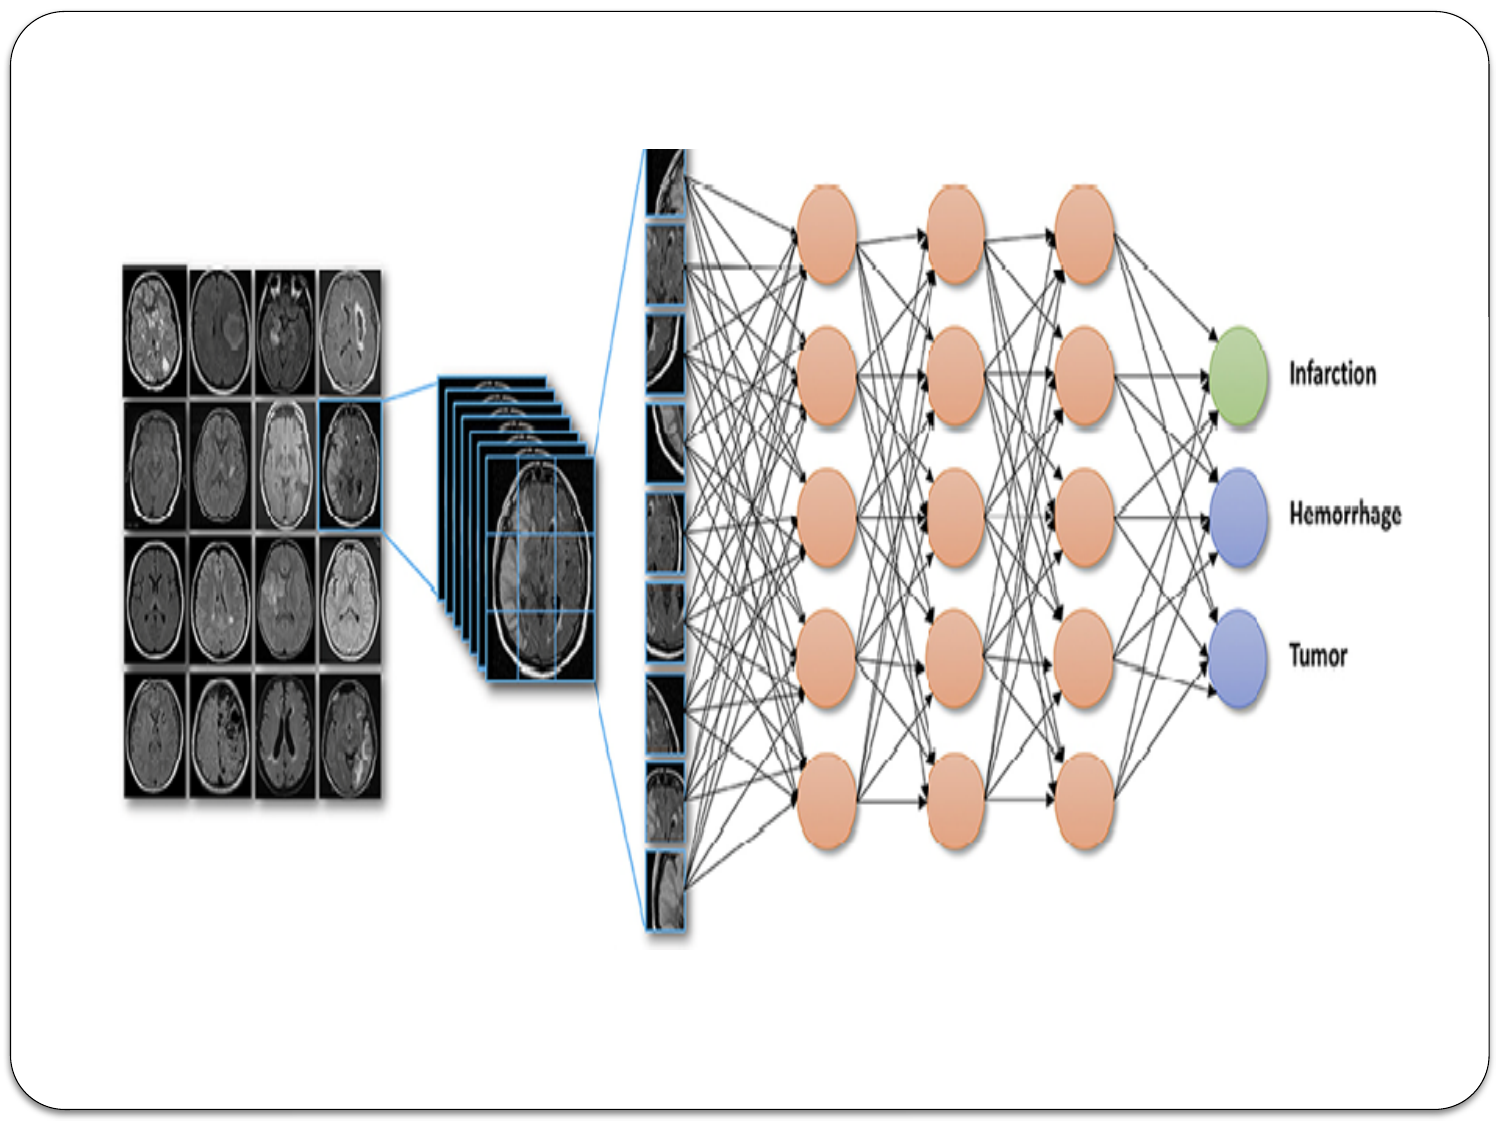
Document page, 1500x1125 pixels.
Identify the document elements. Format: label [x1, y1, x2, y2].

list [106, 149, 1419, 951]
